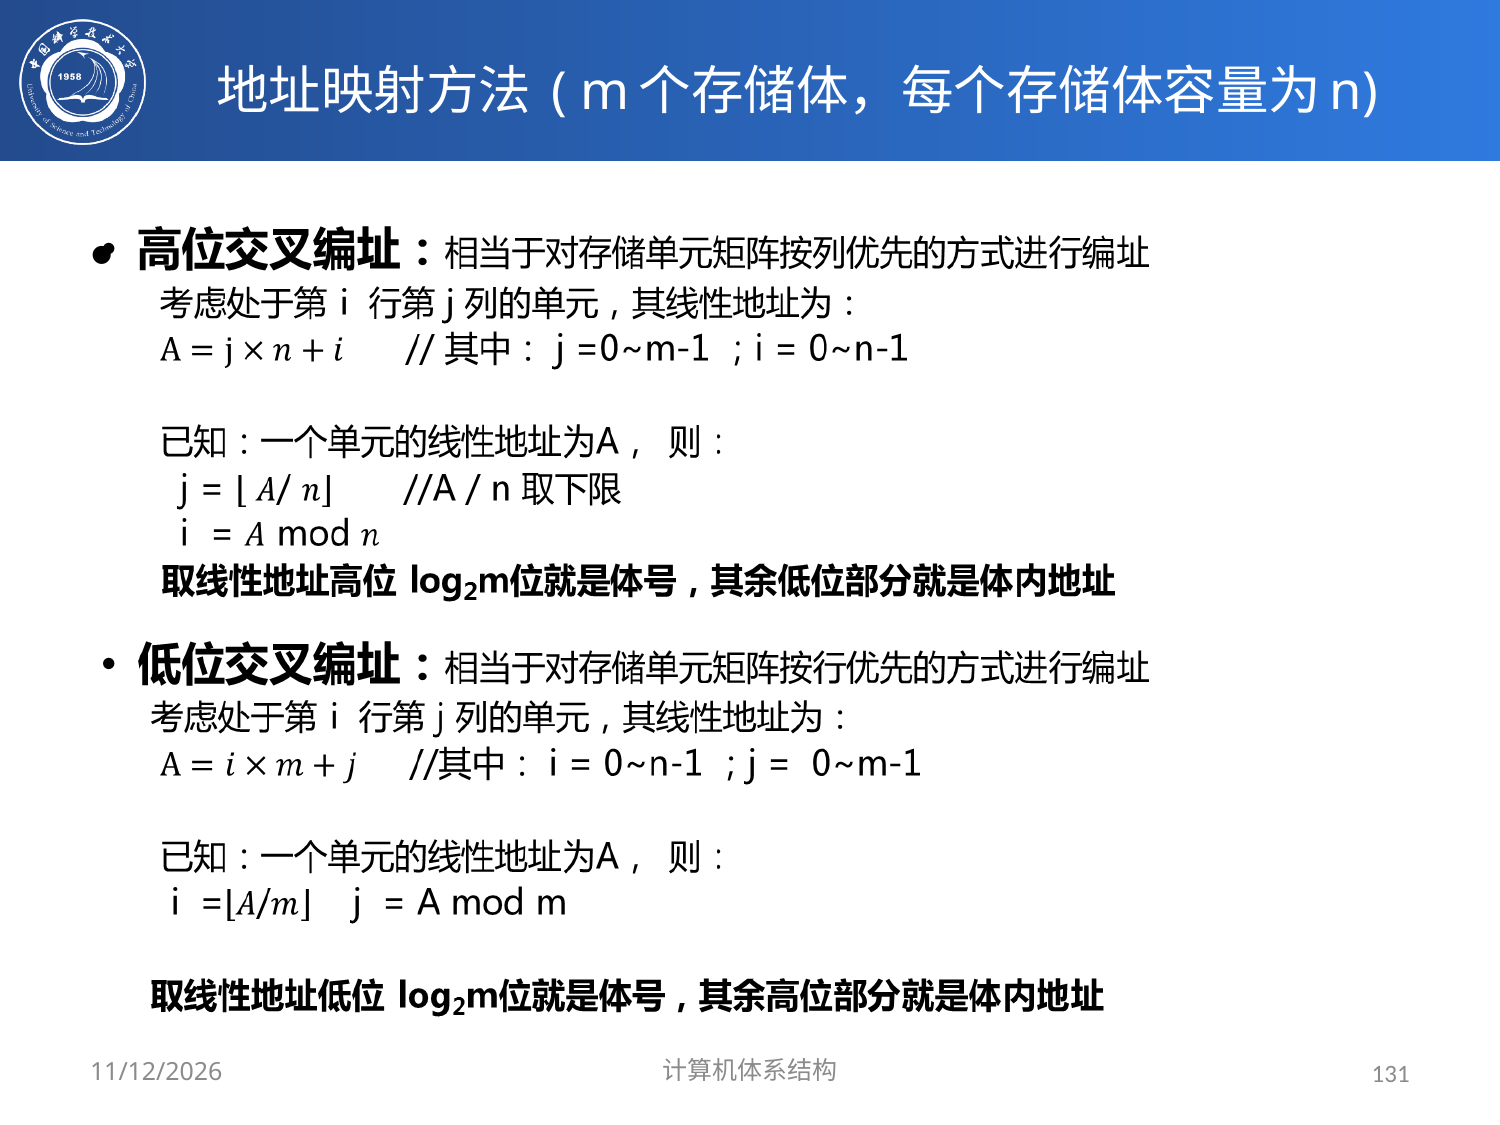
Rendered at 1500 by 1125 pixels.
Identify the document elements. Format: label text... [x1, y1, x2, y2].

list [75, 206, 1425, 1036]
footer 计算机体系结构 [512, 1042, 988, 1103]
picture [19, 19, 146, 145]
title 地址映射方法 ( m个存储体，每个存储体容量为n) [169, 24, 1425, 153]
slide_number 131 [1074, 1042, 1425, 1103]
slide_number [75, 1042, 425, 1103]
